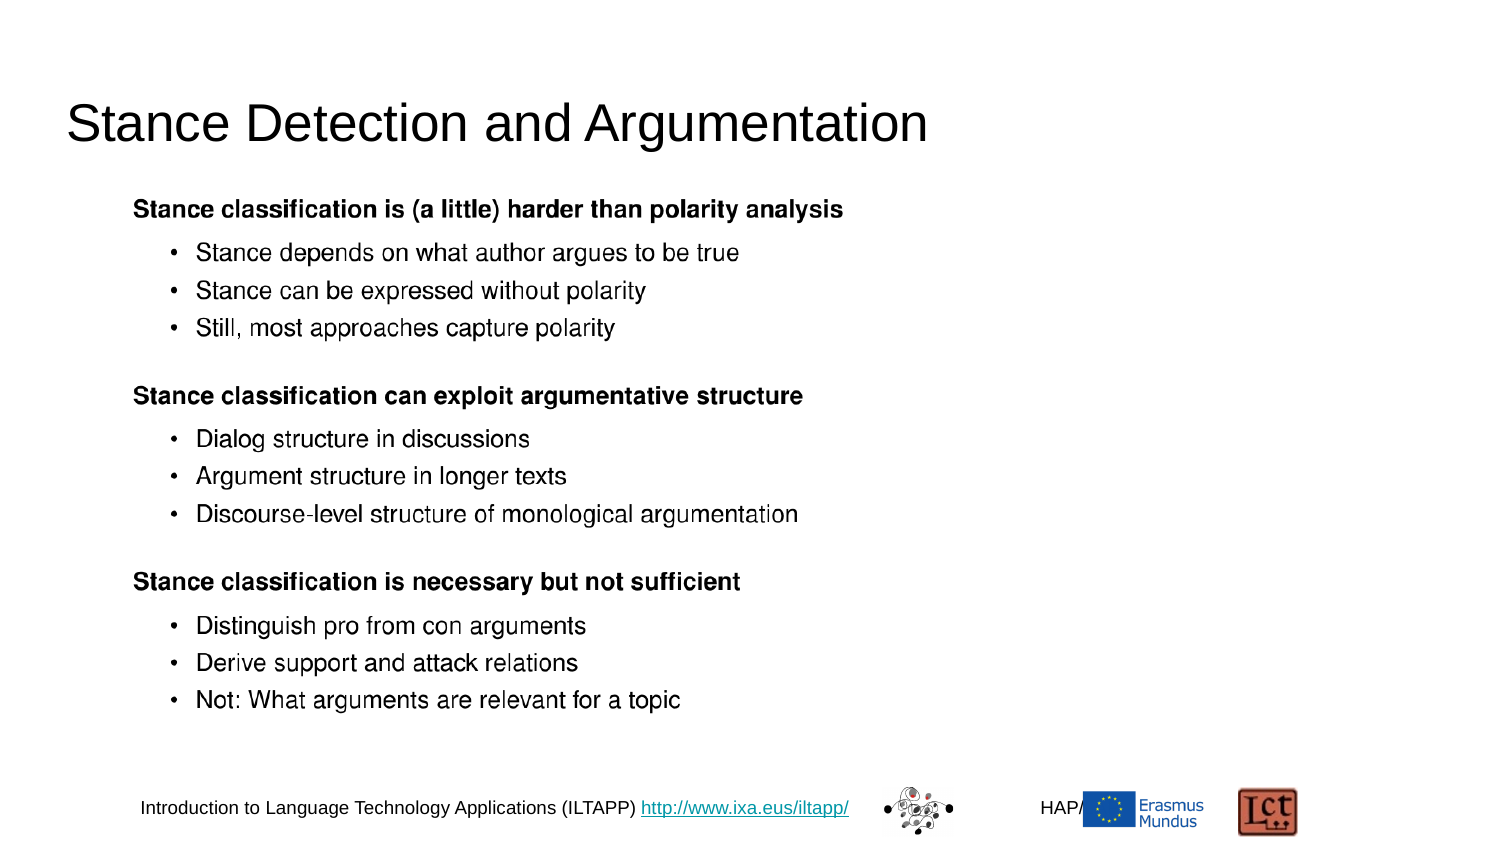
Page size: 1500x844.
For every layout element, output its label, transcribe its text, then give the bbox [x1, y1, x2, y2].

title Stance Detection and Argumentation [51, 72, 1449, 167]
picture [1238, 787, 1298, 837]
picture [1078, 786, 1215, 840]
picture [882, 787, 954, 837]
picture [124, 179, 851, 738]
